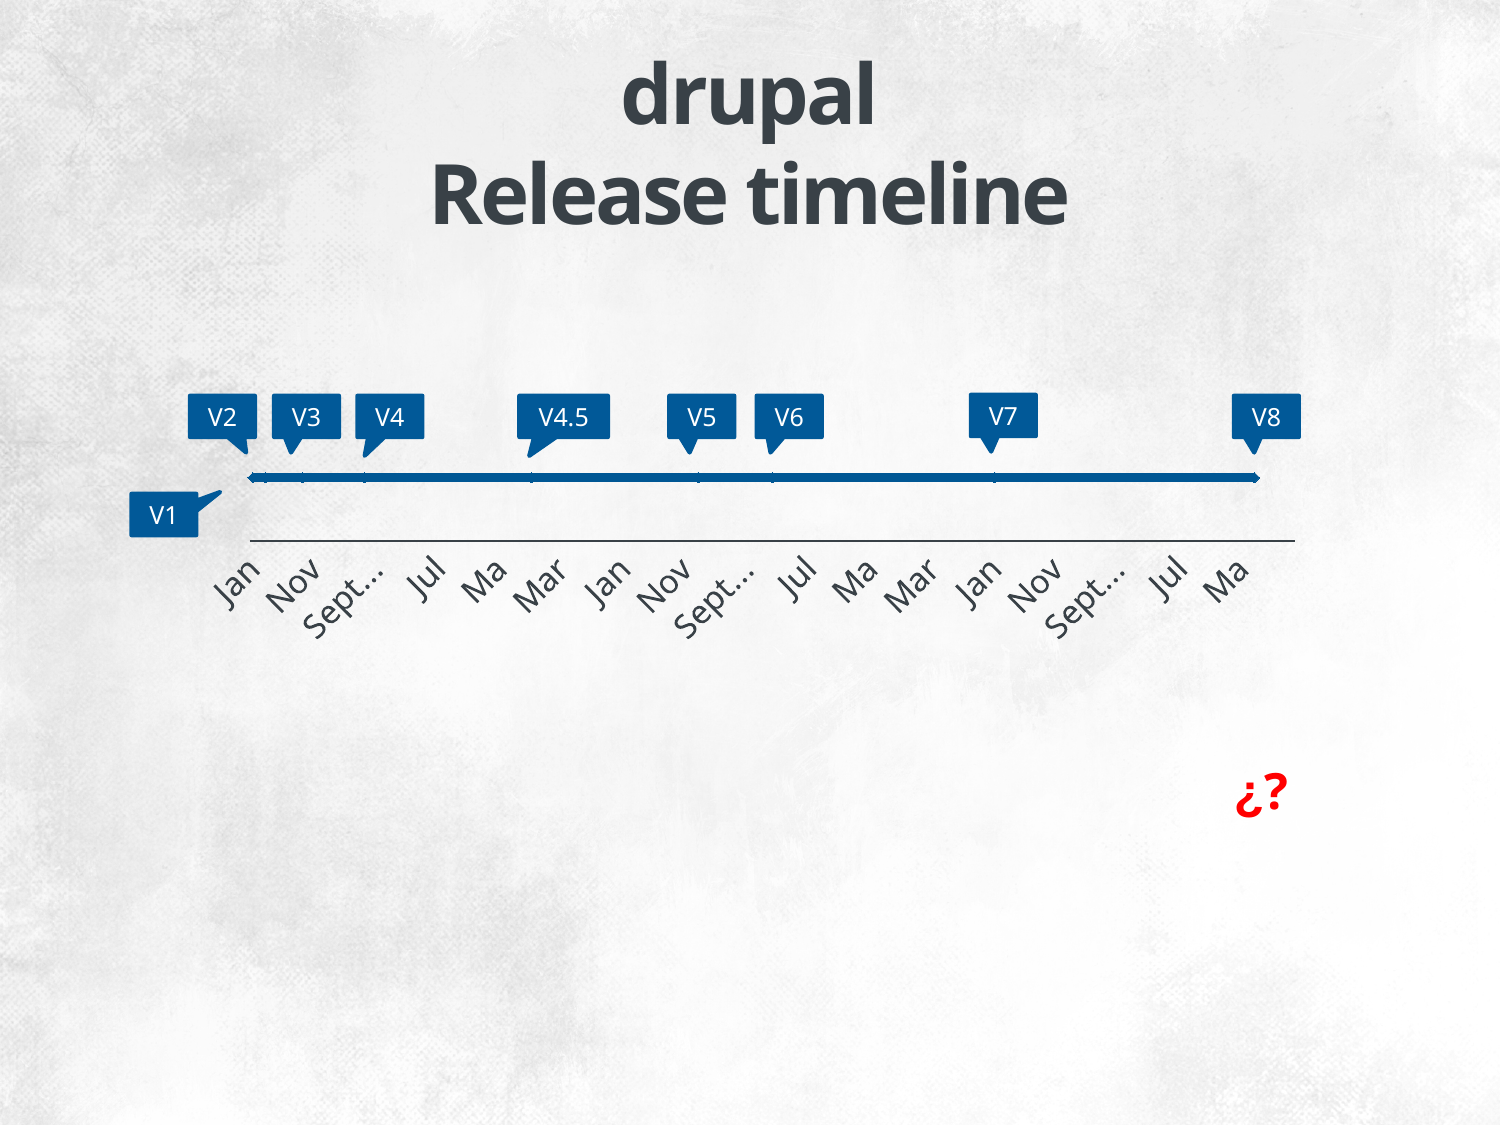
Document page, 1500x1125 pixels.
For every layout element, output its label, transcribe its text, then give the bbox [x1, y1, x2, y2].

title drupal Release timeline [75, 47, 1425, 235]
text_box V3 [271, 393, 342, 435]
text_box V7 [968, 392, 1038, 435]
text_box V4 [355, 393, 425, 435]
picture [0, 0, 1500, 1125]
text_box V5 [667, 393, 737, 435]
text_box V6 [754, 393, 824, 435]
text_box V2 [187, 393, 258, 440]
text_box V8 [1231, 393, 1301, 435]
text_box V4.5 [517, 393, 611, 435]
text_box V1 [129, 491, 198, 538]
chart [203, 436, 1329, 1125]
